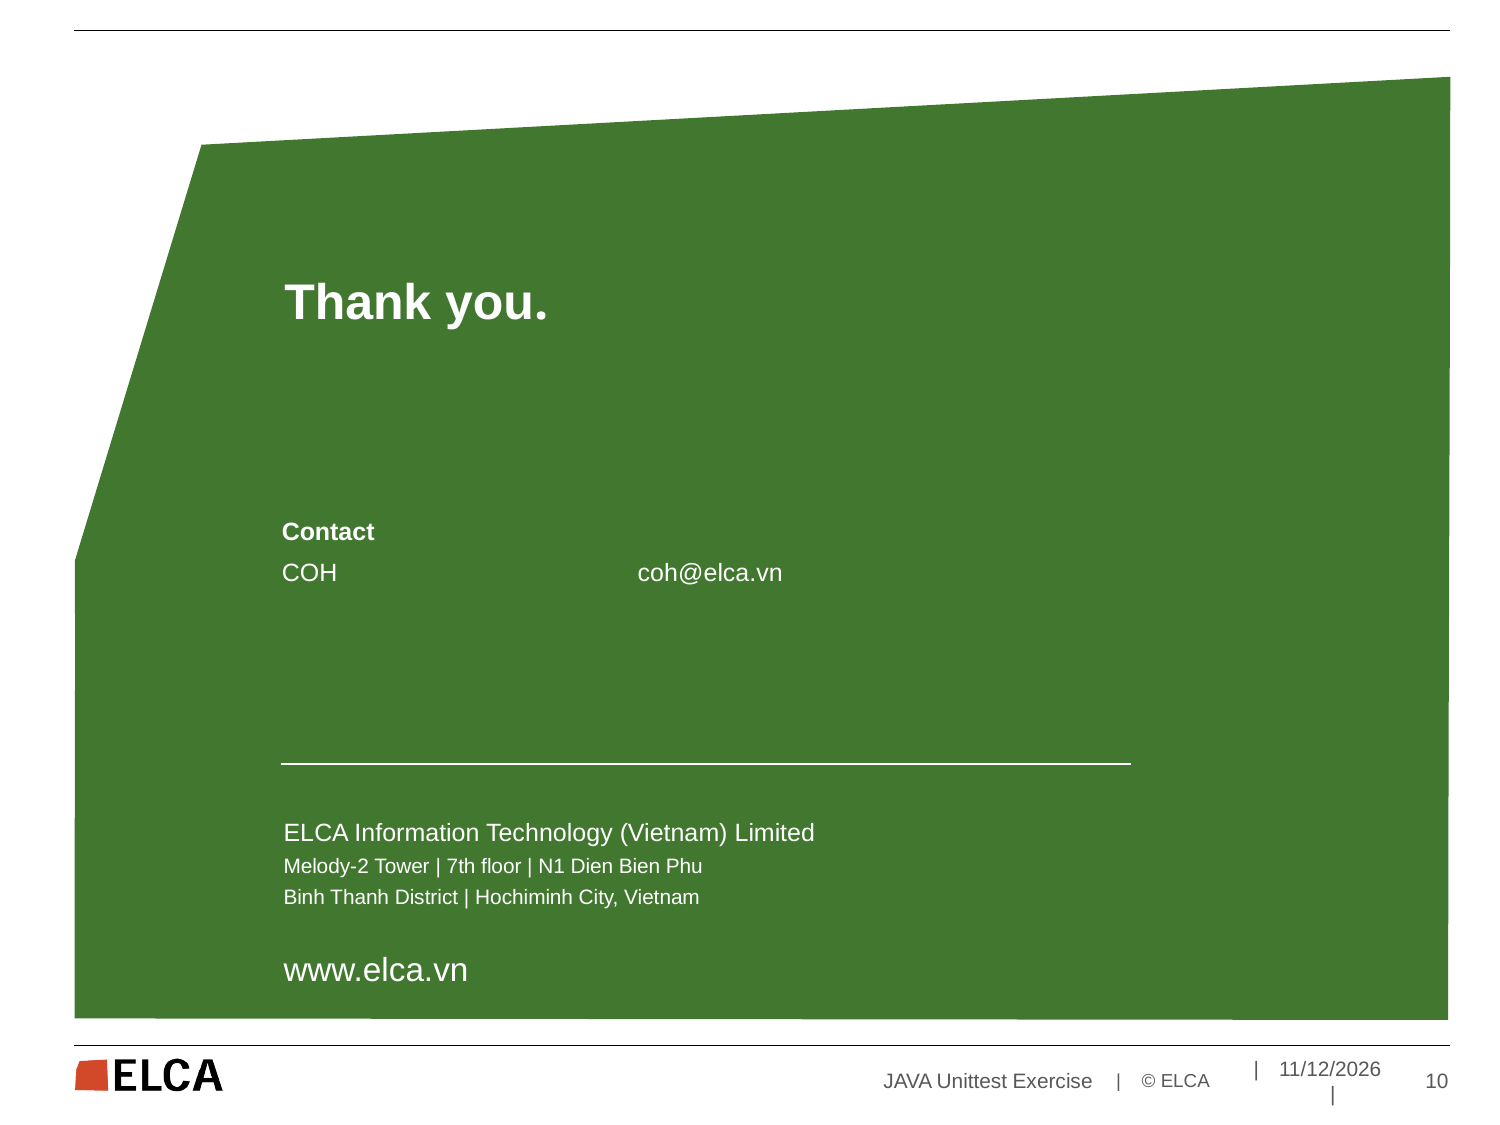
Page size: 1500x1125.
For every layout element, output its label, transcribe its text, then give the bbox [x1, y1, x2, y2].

footer JAVA Unittest Exercise [602, 1062, 1105, 1099]
list COH [276, 551, 631, 593]
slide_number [1253, 1062, 1407, 1099]
slide_number 10 [1407, 1062, 1449, 1099]
list coh@elca.vn [631, 551, 987, 593]
picture [75, 1058, 231, 1093]
